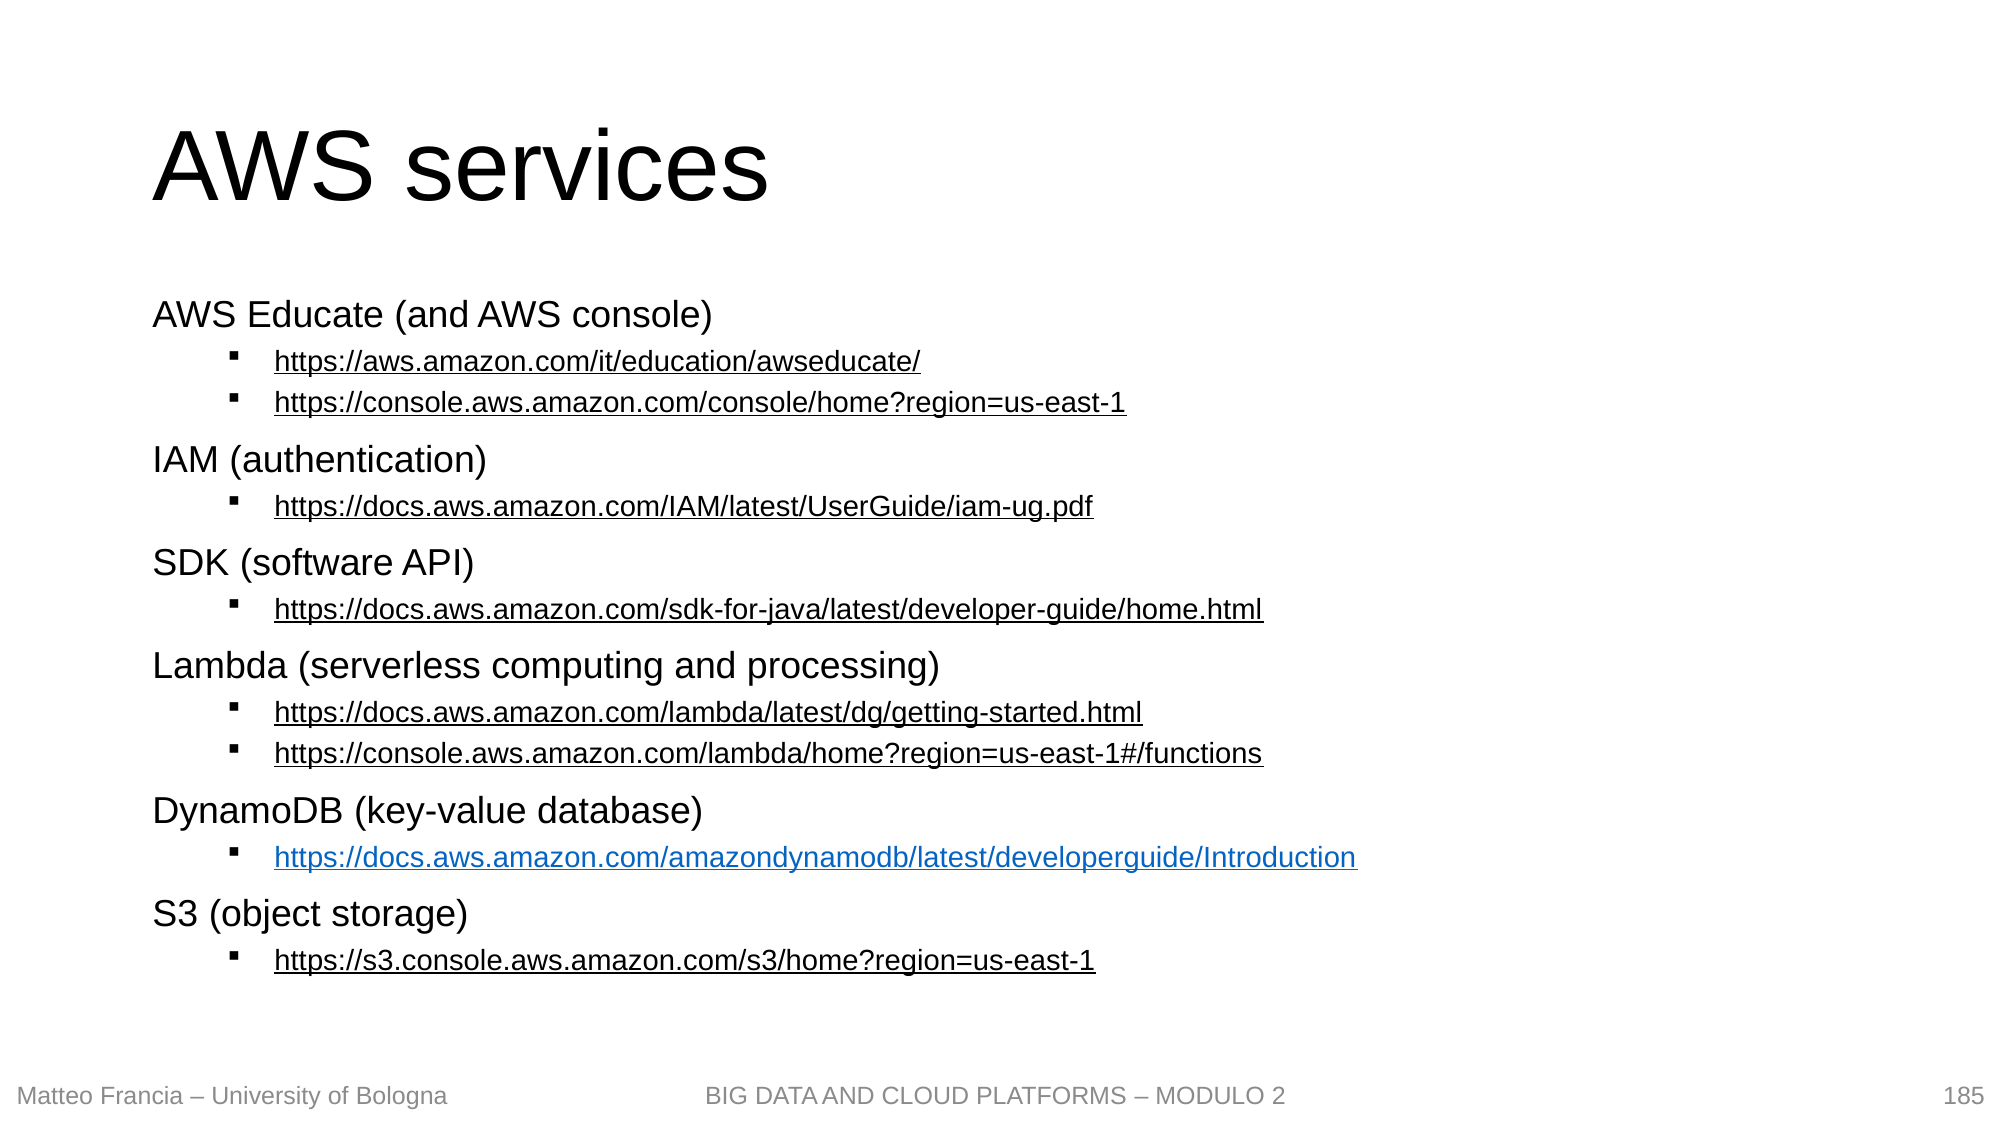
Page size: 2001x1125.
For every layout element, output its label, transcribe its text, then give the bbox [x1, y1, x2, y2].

footer Matteo Francia – University of Bologna [0, 1065, 466, 1125]
list AWS Educate (and AWS console) https://aws.amazon.com/it/education/awseducate/ https://console.aws.amazon.com/console/home?region=us-east-1 IAM (authentication) https://docs.aws.amazon.com/IAM/latest/UserGuide/iam-ug.pdf SDK (software API) https://docs.aws.amazon.com/sdk-for-java/latest/developer-guide/home.html Lambda (serverless computing and processing) https://docs.aws.amazon.com/lambda/latest/dg/getting-started.html https://console.aws.amazon.com/lambda/home?region=us-east-1#/functions DynamoDB (key-value database) https://docs.aws.amazon.com/amazondynamodb/latest/developerguide/Introduction S3 (object storage) https://s3.console.aws.amazon.com/s3/home?region=us-east-1 [137, 278, 1863, 993]
slide_number 185 [1550, 1065, 2000, 1125]
title AWS services [137, 59, 1863, 278]
